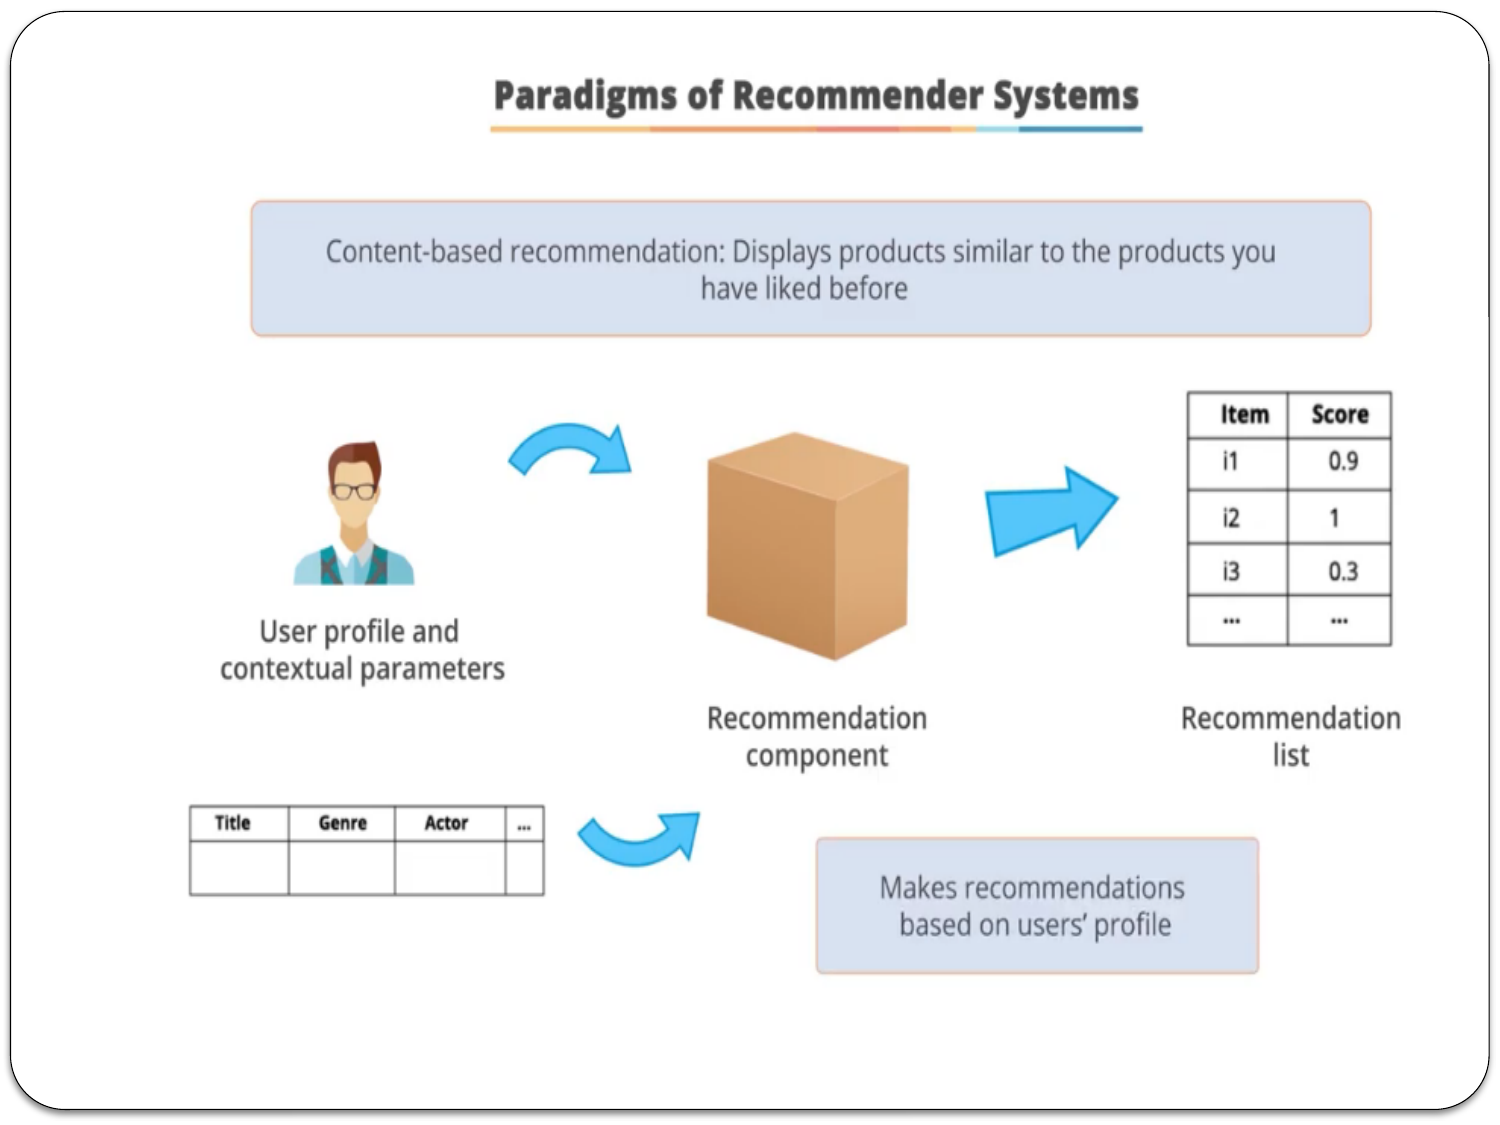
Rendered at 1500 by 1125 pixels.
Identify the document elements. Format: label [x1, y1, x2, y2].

picture [137, 49, 1430, 994]
